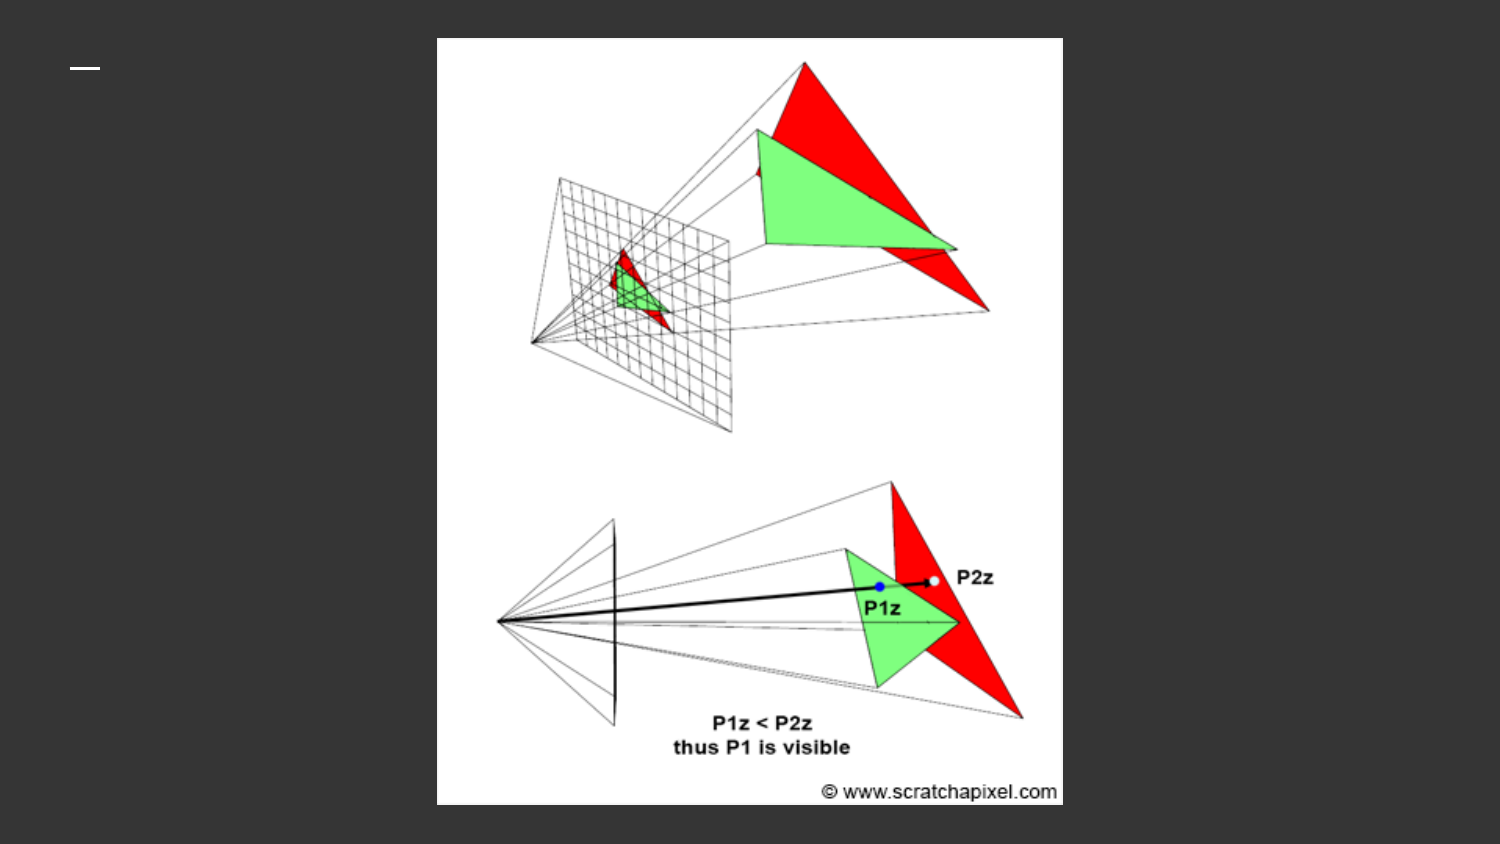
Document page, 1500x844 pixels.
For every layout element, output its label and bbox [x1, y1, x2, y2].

picture [437, 38, 1063, 805]
